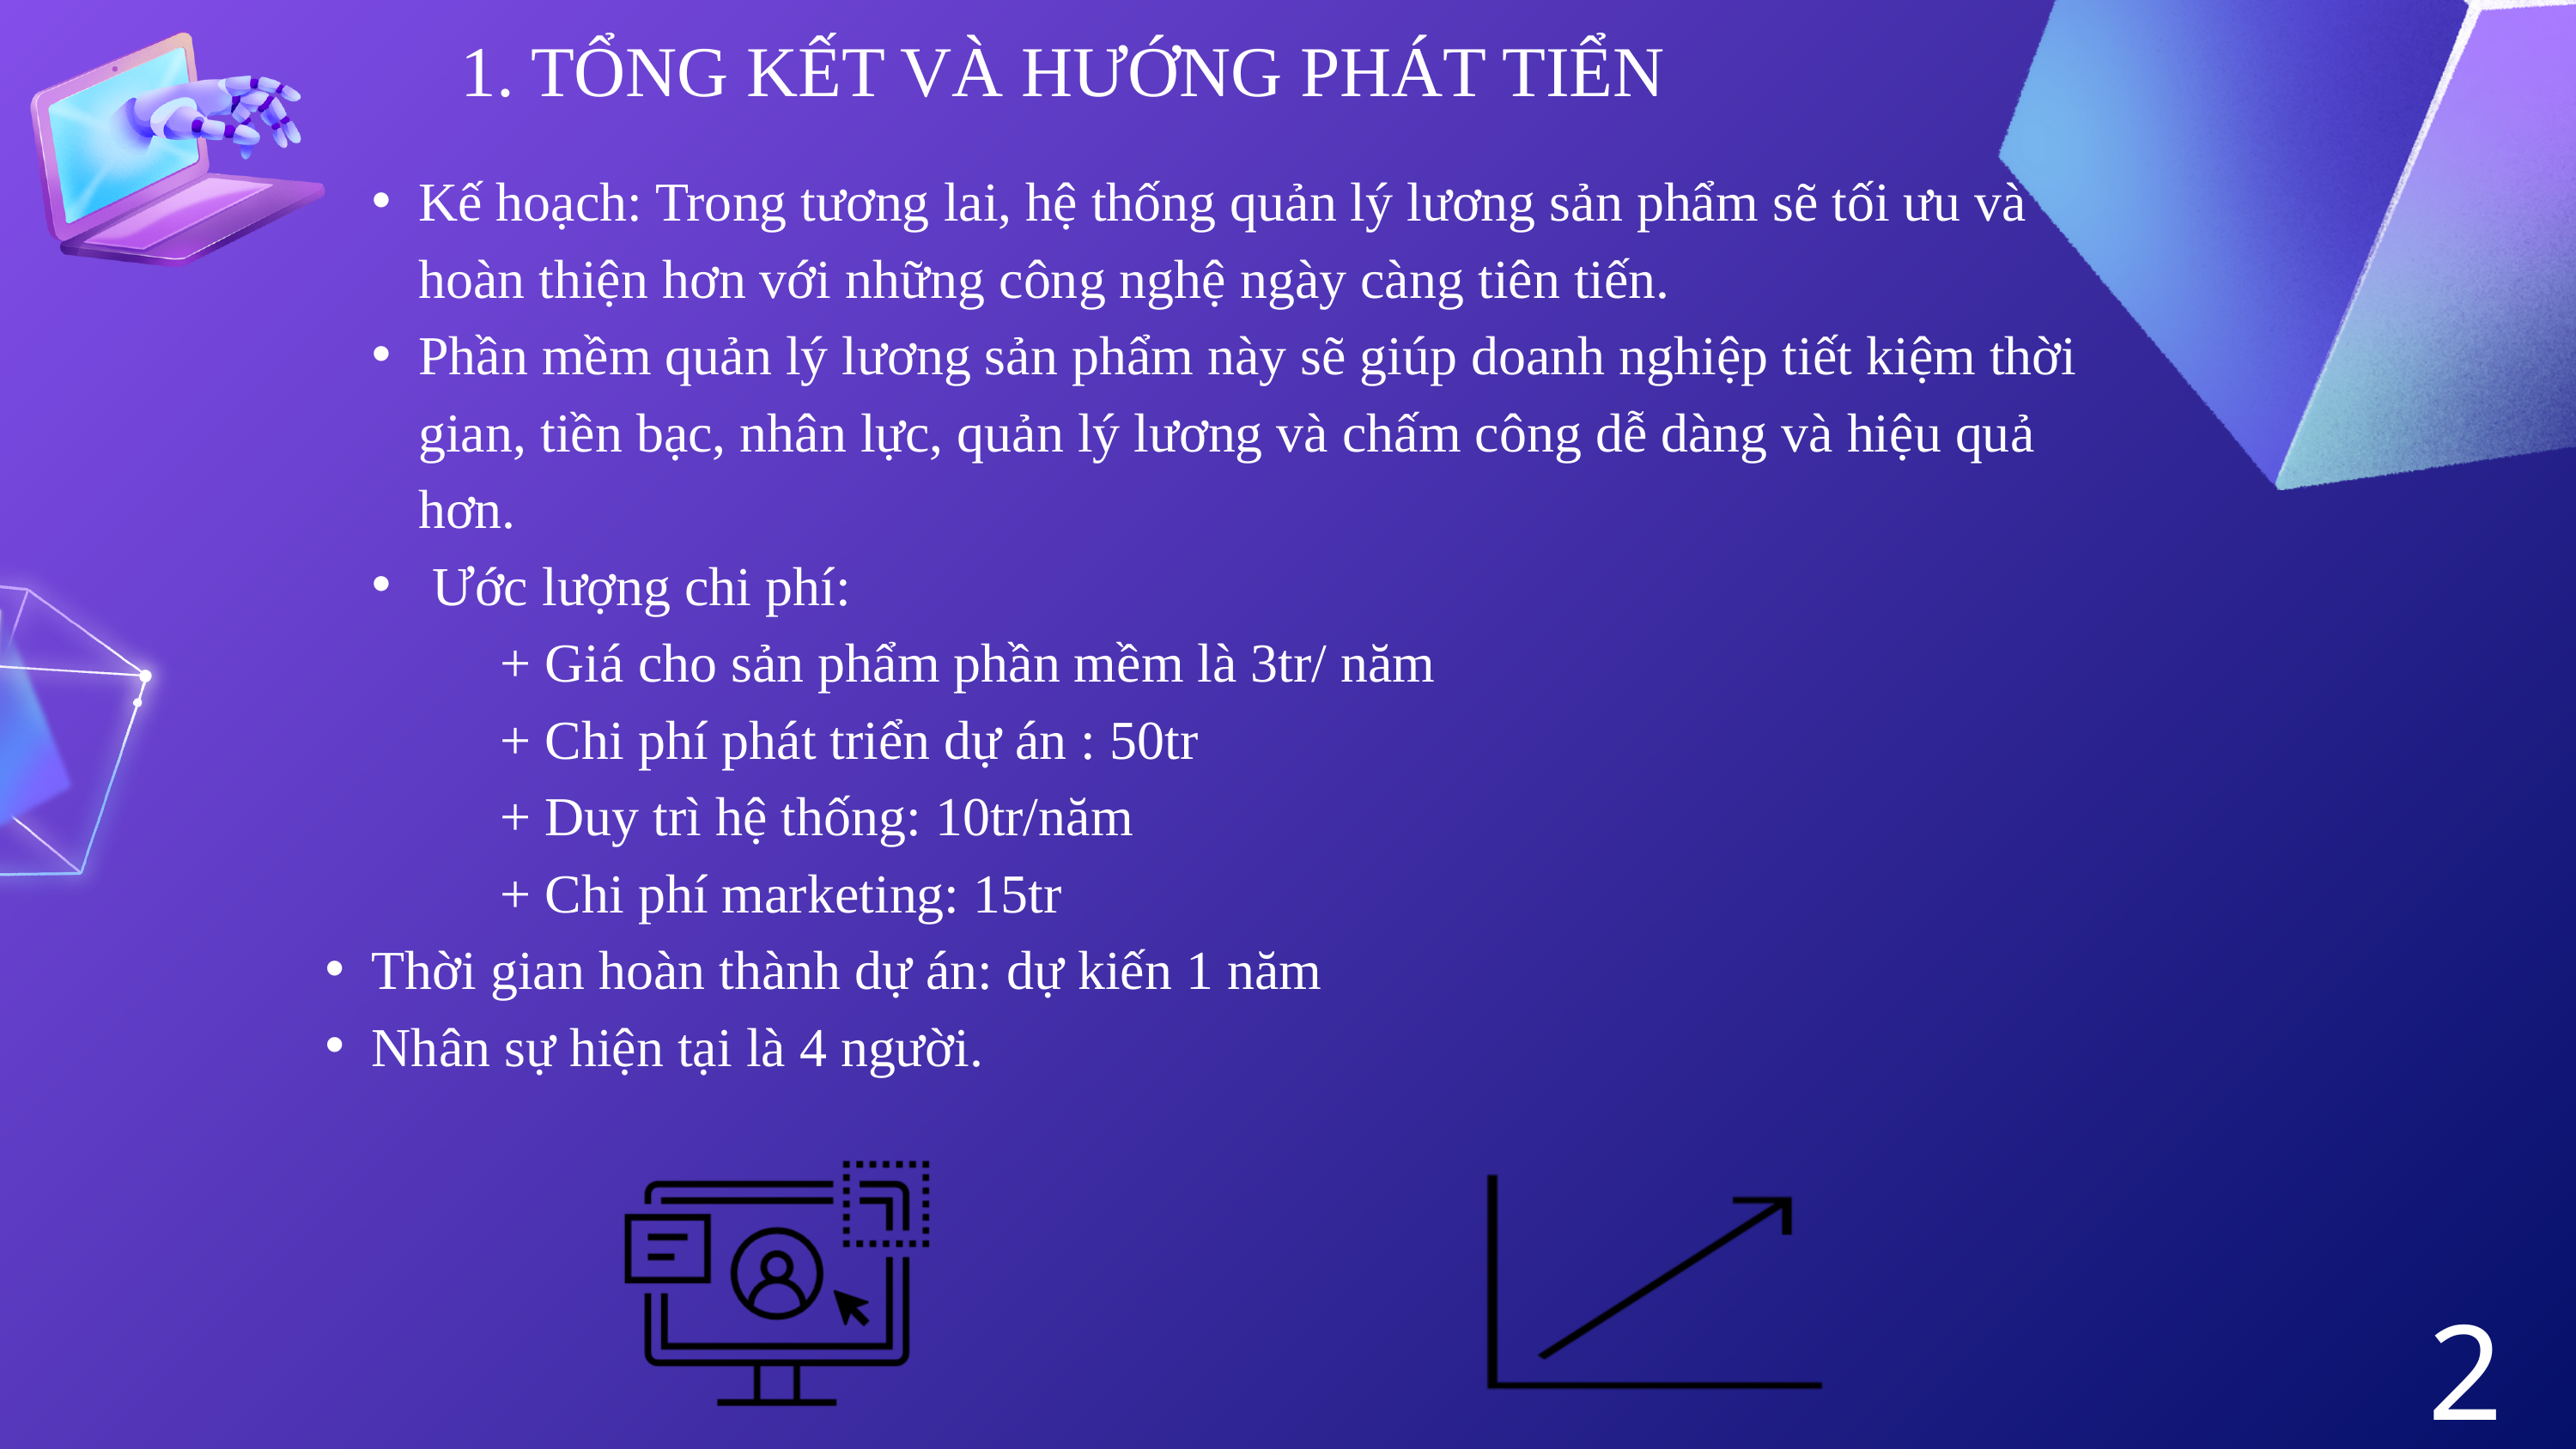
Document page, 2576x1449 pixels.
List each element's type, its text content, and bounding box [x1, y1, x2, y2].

text_box [1990, 0, 2576, 490]
text_box [0, 543, 178, 905]
text_box 1. TỔNG KẾT VÀ HƯỚNG PHÁT TIỂN [460, 58, 1856, 162]
text_box Kế hoạch: Trong tương lai, hệ thống quản lý lương sản phẩm sẽ tối ưu và hoàn thiện hơn với những công nghệ ngày càng tiên tiến. Phần mềm quản lý lương sản phẩm này sẽ giúp doanh nghiệp tiết kiệm thời gian, tiền bạc, nhân lực, quản lý lương và chấm công dễ dàng và hiệu quả hơn. Ước lượng chi phí: + Giá cho sản phẩm phần mềm là 3tr/ năm + Chi phí phát triển dự án : 50tr + Duy trì hệ thống: 10tr/năm + Chi phí marketing: 15tr Thời gian hoàn thành dự án: dự kiến 1 năm Nhân sự hiện tại là 4 người. [325, 155, 2093, 979]
text_box [1456, 1131, 1856, 1434]
text_box [618, 1131, 936, 1449]
text_box 23 [2415, 1282, 2544, 1418]
text_box [30, 31, 325, 268]
